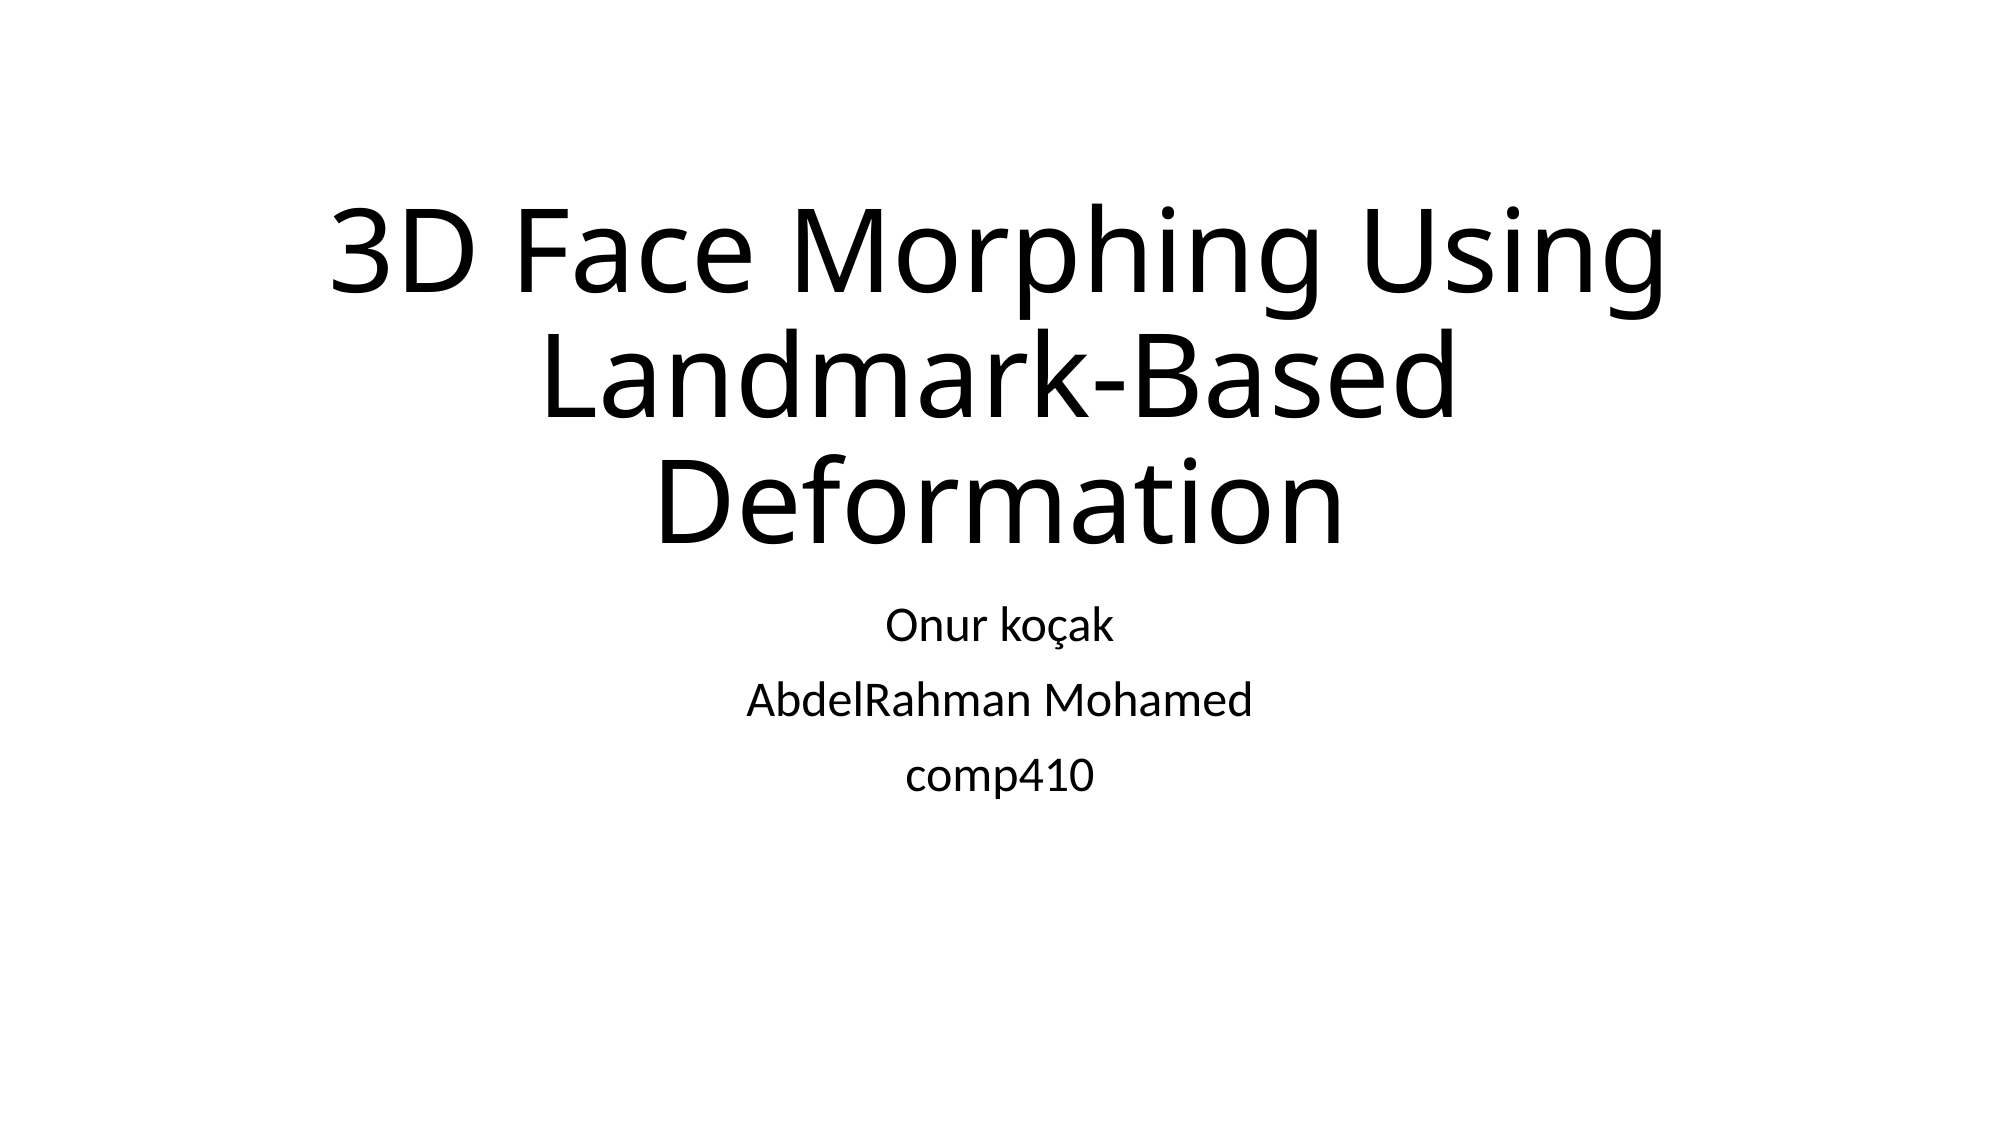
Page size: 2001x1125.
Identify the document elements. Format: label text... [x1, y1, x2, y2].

title 3D Face Morphing Using Landmark-Based Deformation [249, 184, 1750, 576]
subtitle Onur koçak AbdelRahman Mohamed comp410 [249, 590, 1750, 863]
